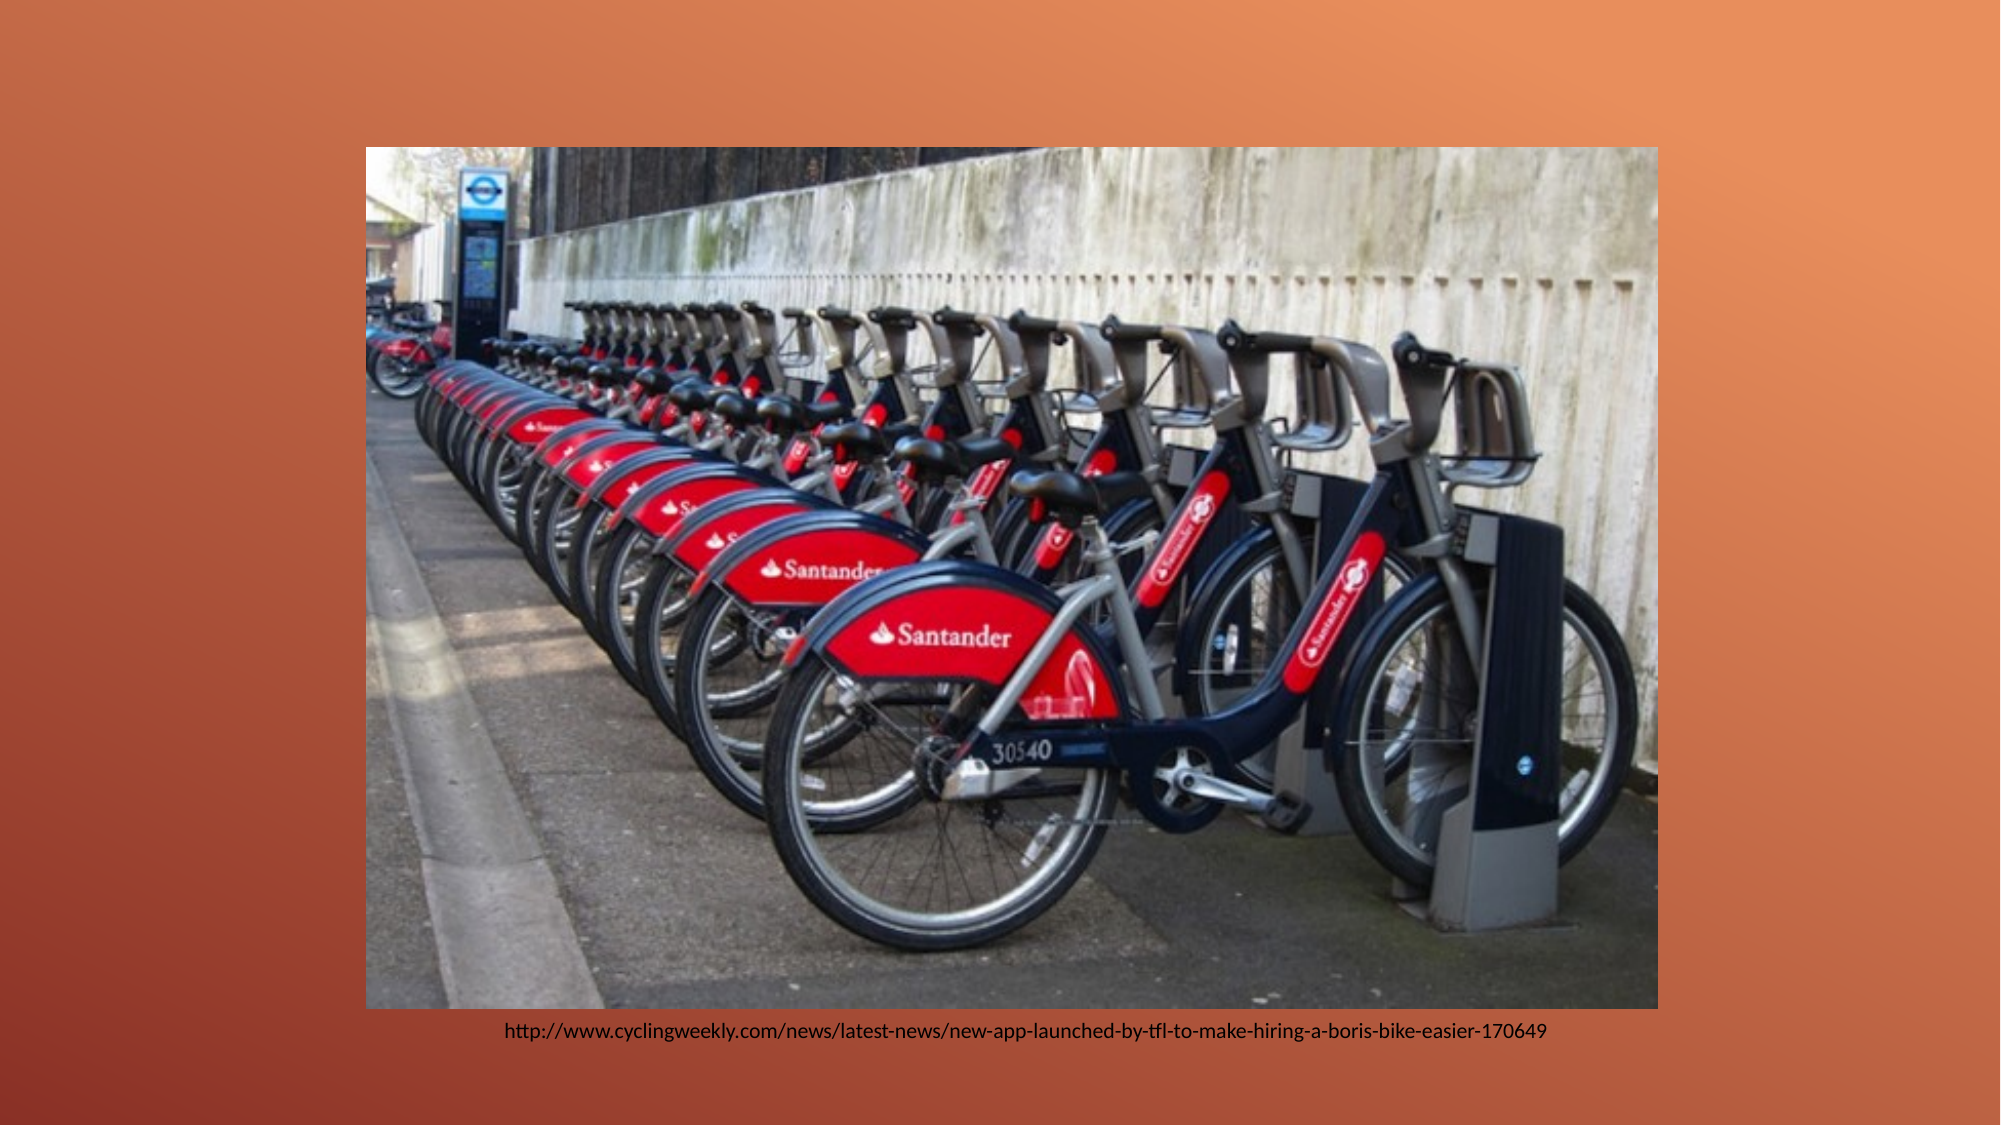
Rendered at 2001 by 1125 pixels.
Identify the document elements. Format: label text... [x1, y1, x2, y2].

text_box http://www.cyclingweekly.com/news/latest-news/new-app-launched-by-tfl-to-make-hiring-a-boris-bike-easier-170649 [489, 1009, 1639, 1050]
picture [0, 0, 2001, 1125]
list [366, 148, 1658, 1009]
